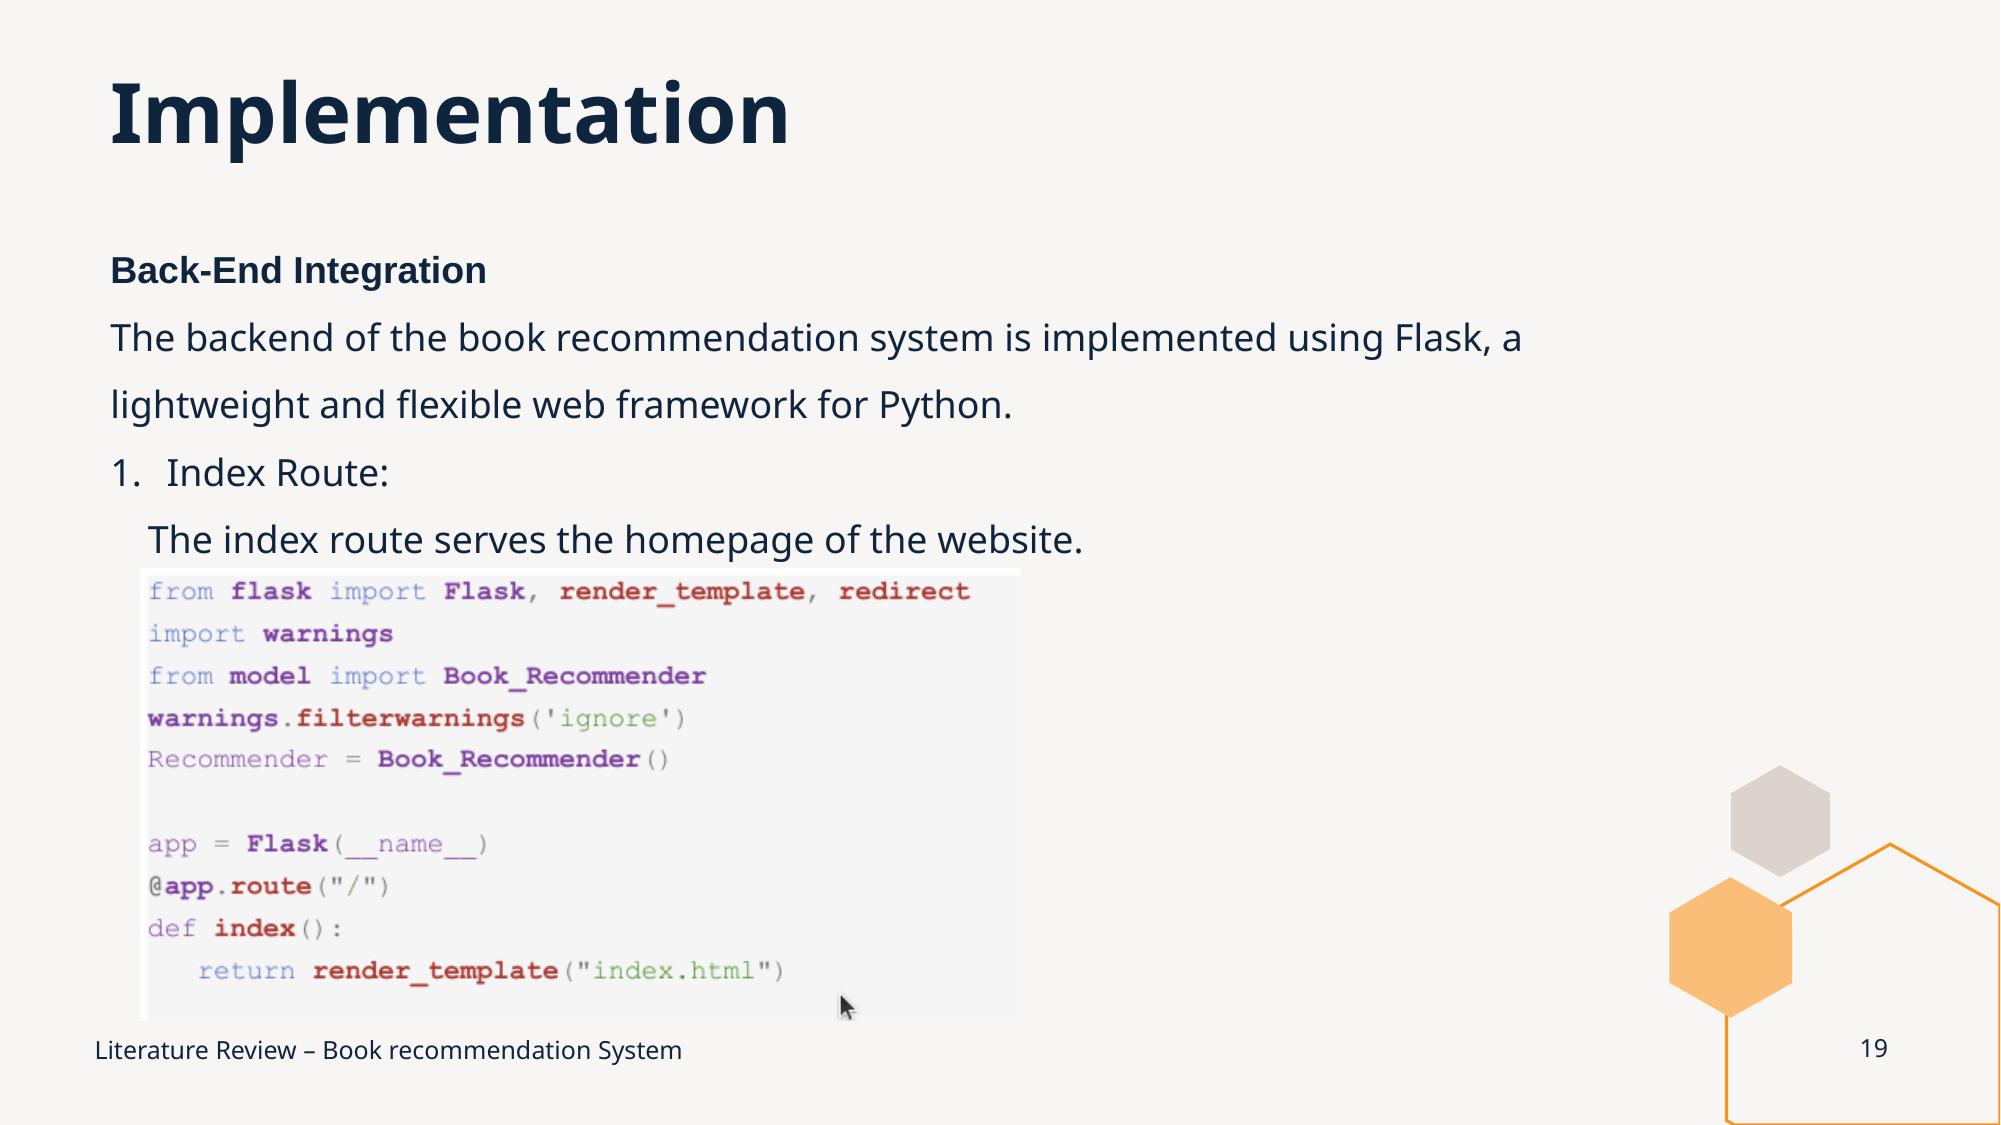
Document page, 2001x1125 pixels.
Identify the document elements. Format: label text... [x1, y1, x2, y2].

title Implementation [95, 64, 1760, 189]
footer Literature Review – Book recommendation System [79, 1020, 755, 1080]
slide_number 19 [1836, 1020, 1912, 1080]
text_box Back-End Integration The backend of the book recommendation system is implemented using Flask, a lightweight and flexible web framework for Python. Index Route: The index route serves the homepage of the website. [95, 216, 1723, 960]
picture [140, 568, 1021, 1021]
